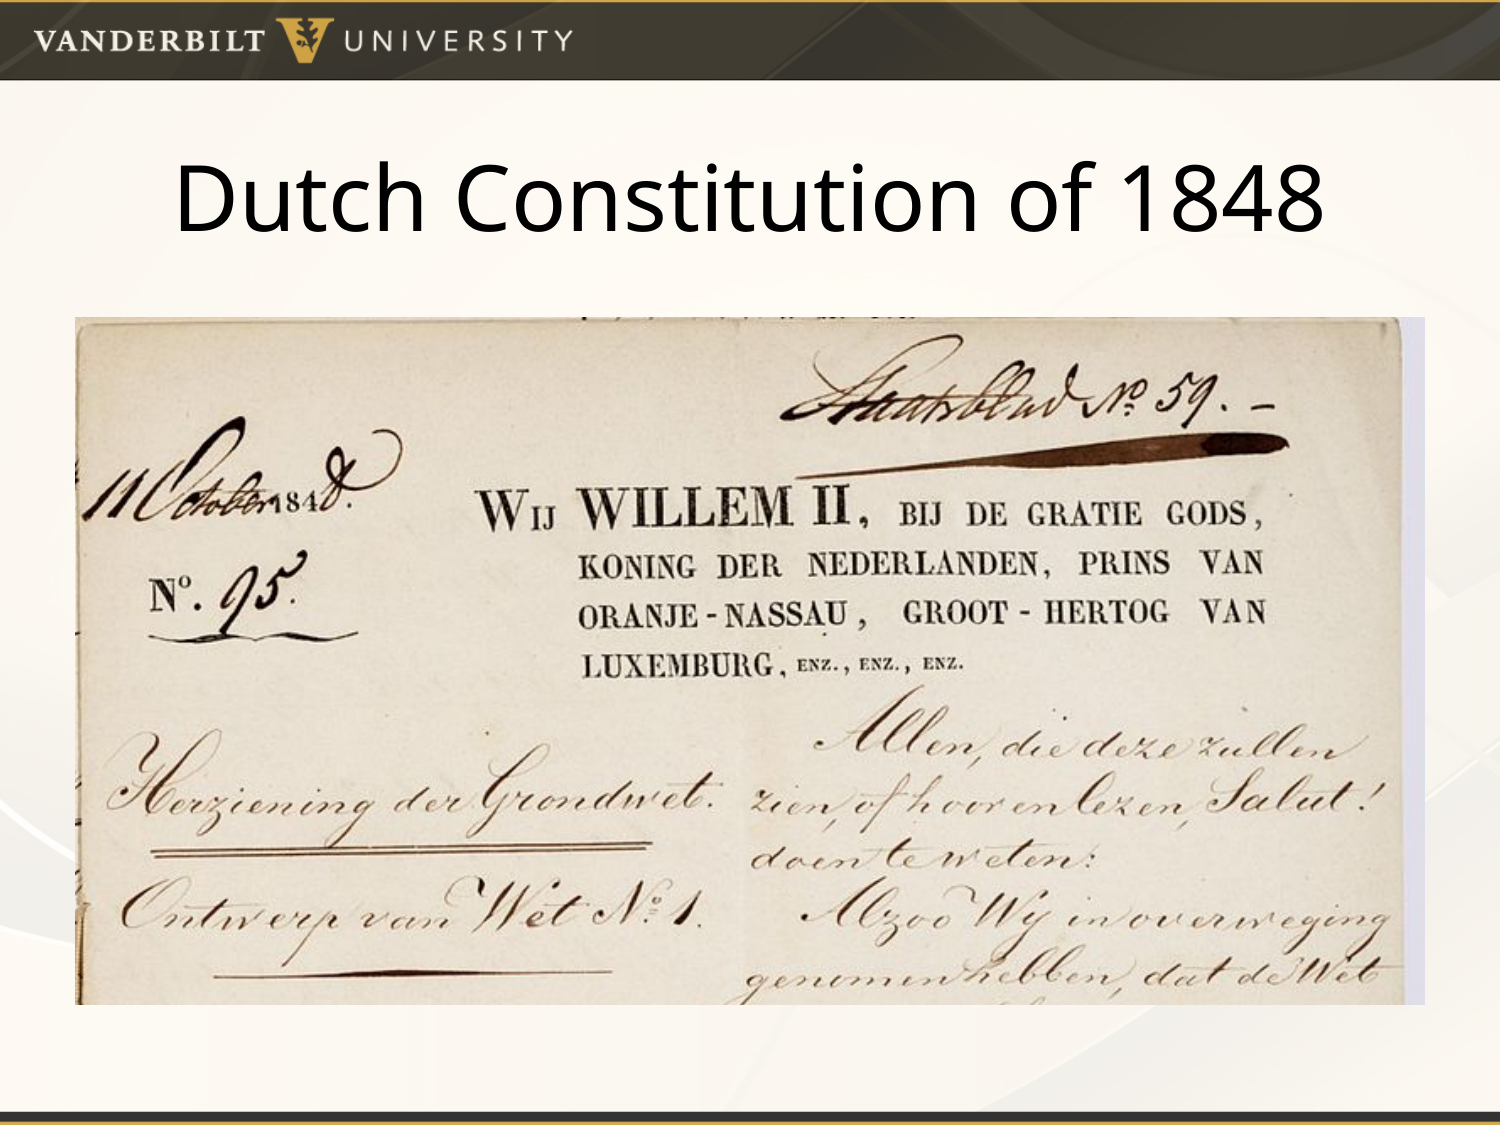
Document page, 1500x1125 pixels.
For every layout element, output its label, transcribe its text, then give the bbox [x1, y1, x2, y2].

title Dutch Constitution of 1848 [75, 101, 1425, 289]
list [74, 317, 1426, 1006]
picture [0, 0, 1500, 1125]
